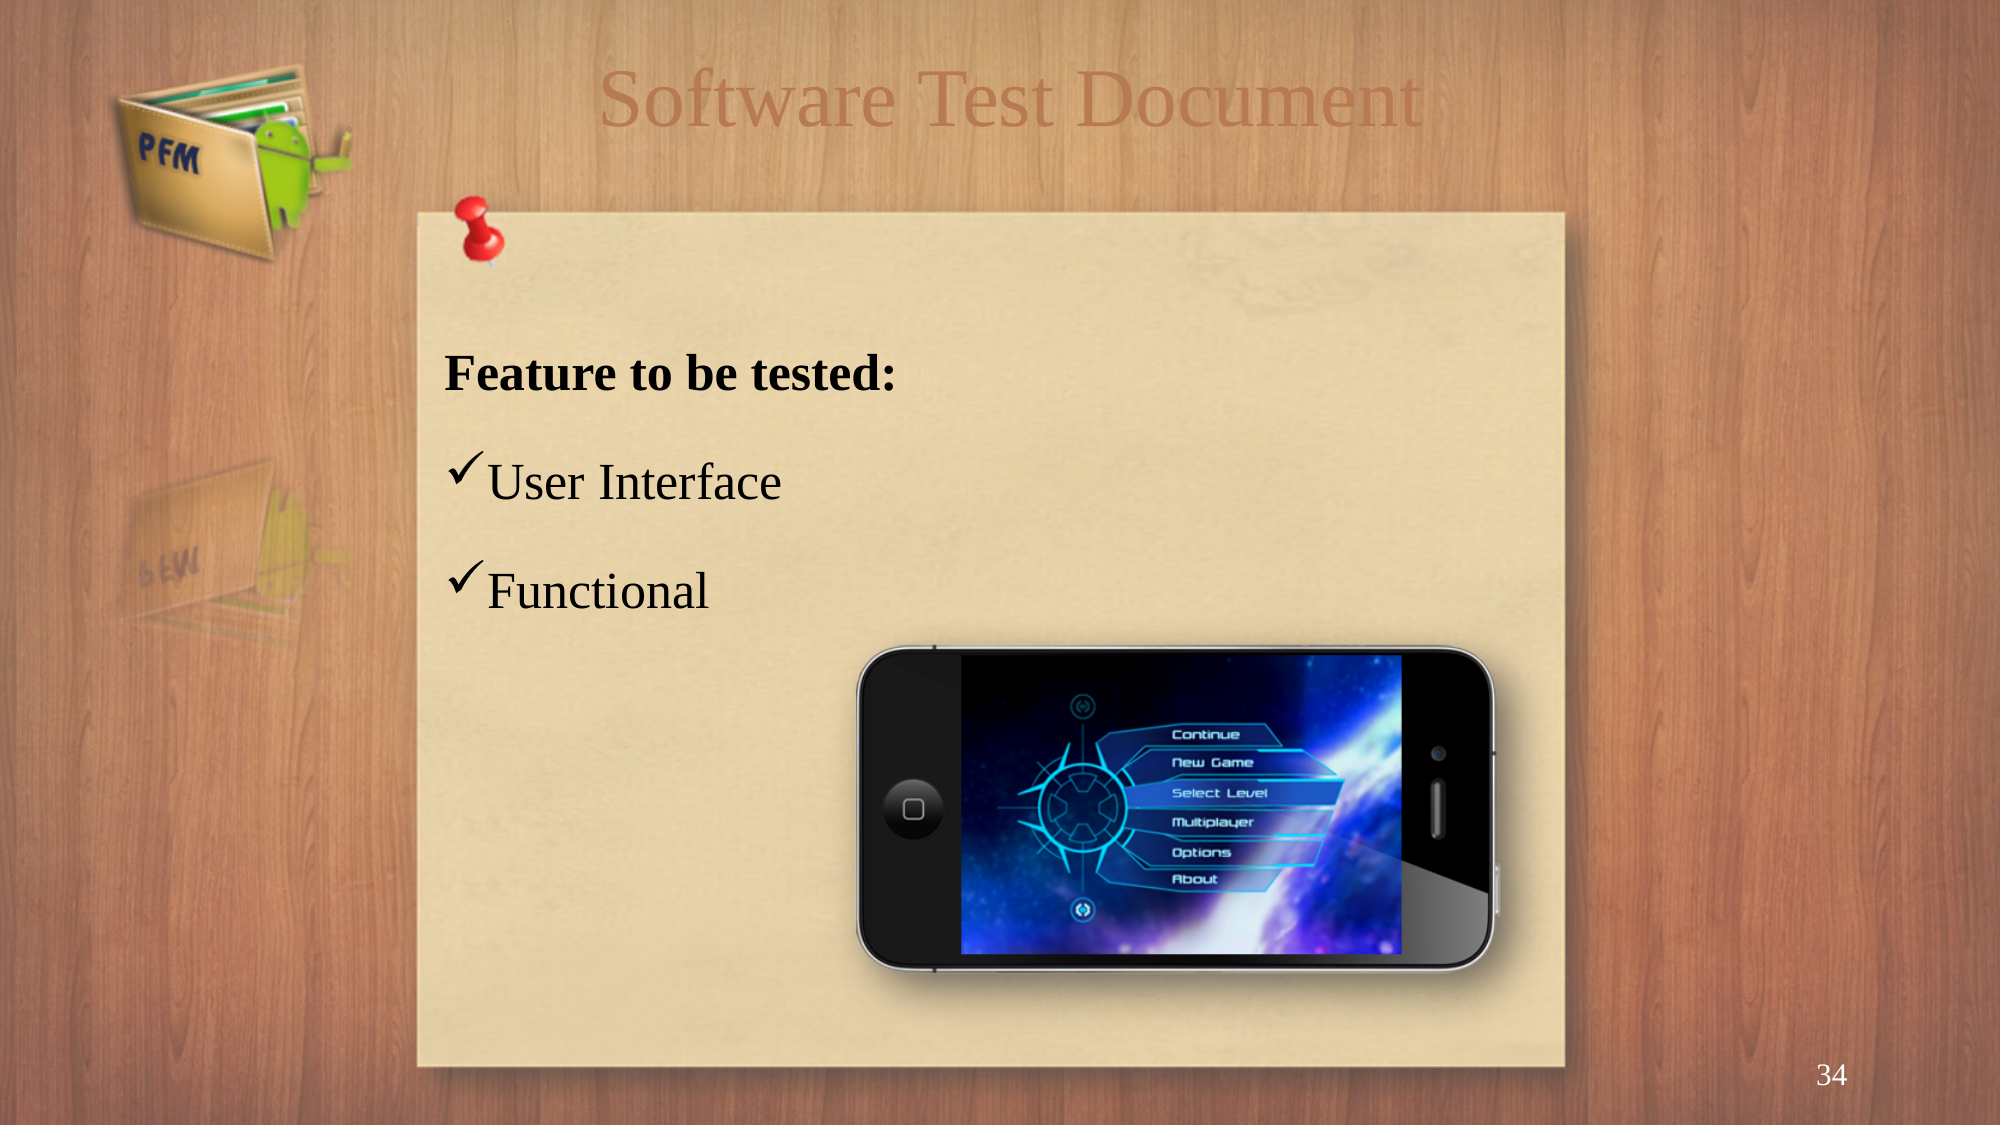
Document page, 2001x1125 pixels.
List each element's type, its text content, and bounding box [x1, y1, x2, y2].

slide_number 34 [1325, 1042, 1863, 1103]
picture [815, 576, 1535, 1042]
title Software Test Document [147, 0, 1873, 187]
list Feature to be tested: User Interface Functional [429, 299, 1263, 800]
